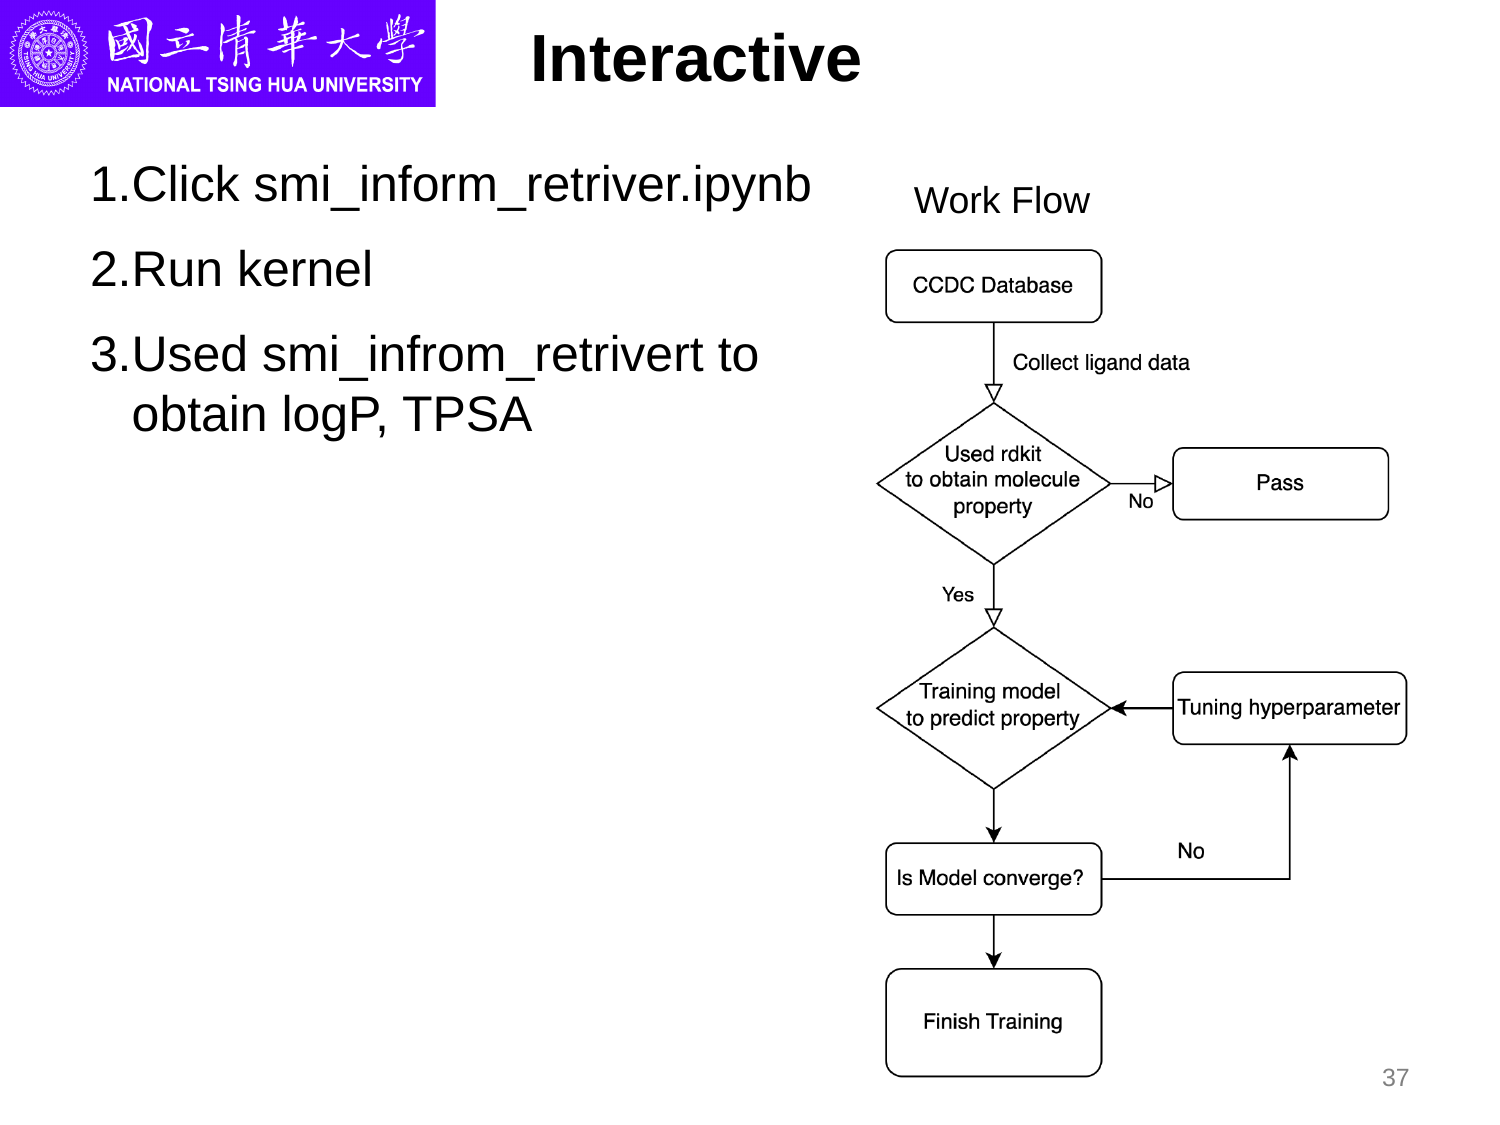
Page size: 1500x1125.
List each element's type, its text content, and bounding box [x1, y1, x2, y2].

title Interactive [515, 0, 1425, 107]
list 1.Click smi_inform_retriver.ipynb 2.Run kernel 3.Used smi_infrom_retrivert to obtain logP, TPSA [75, 144, 1425, 1032]
text_box Work Flow [899, 168, 1106, 229]
picture [857, 231, 1426, 1096]
picture [0, 0, 436, 107]
